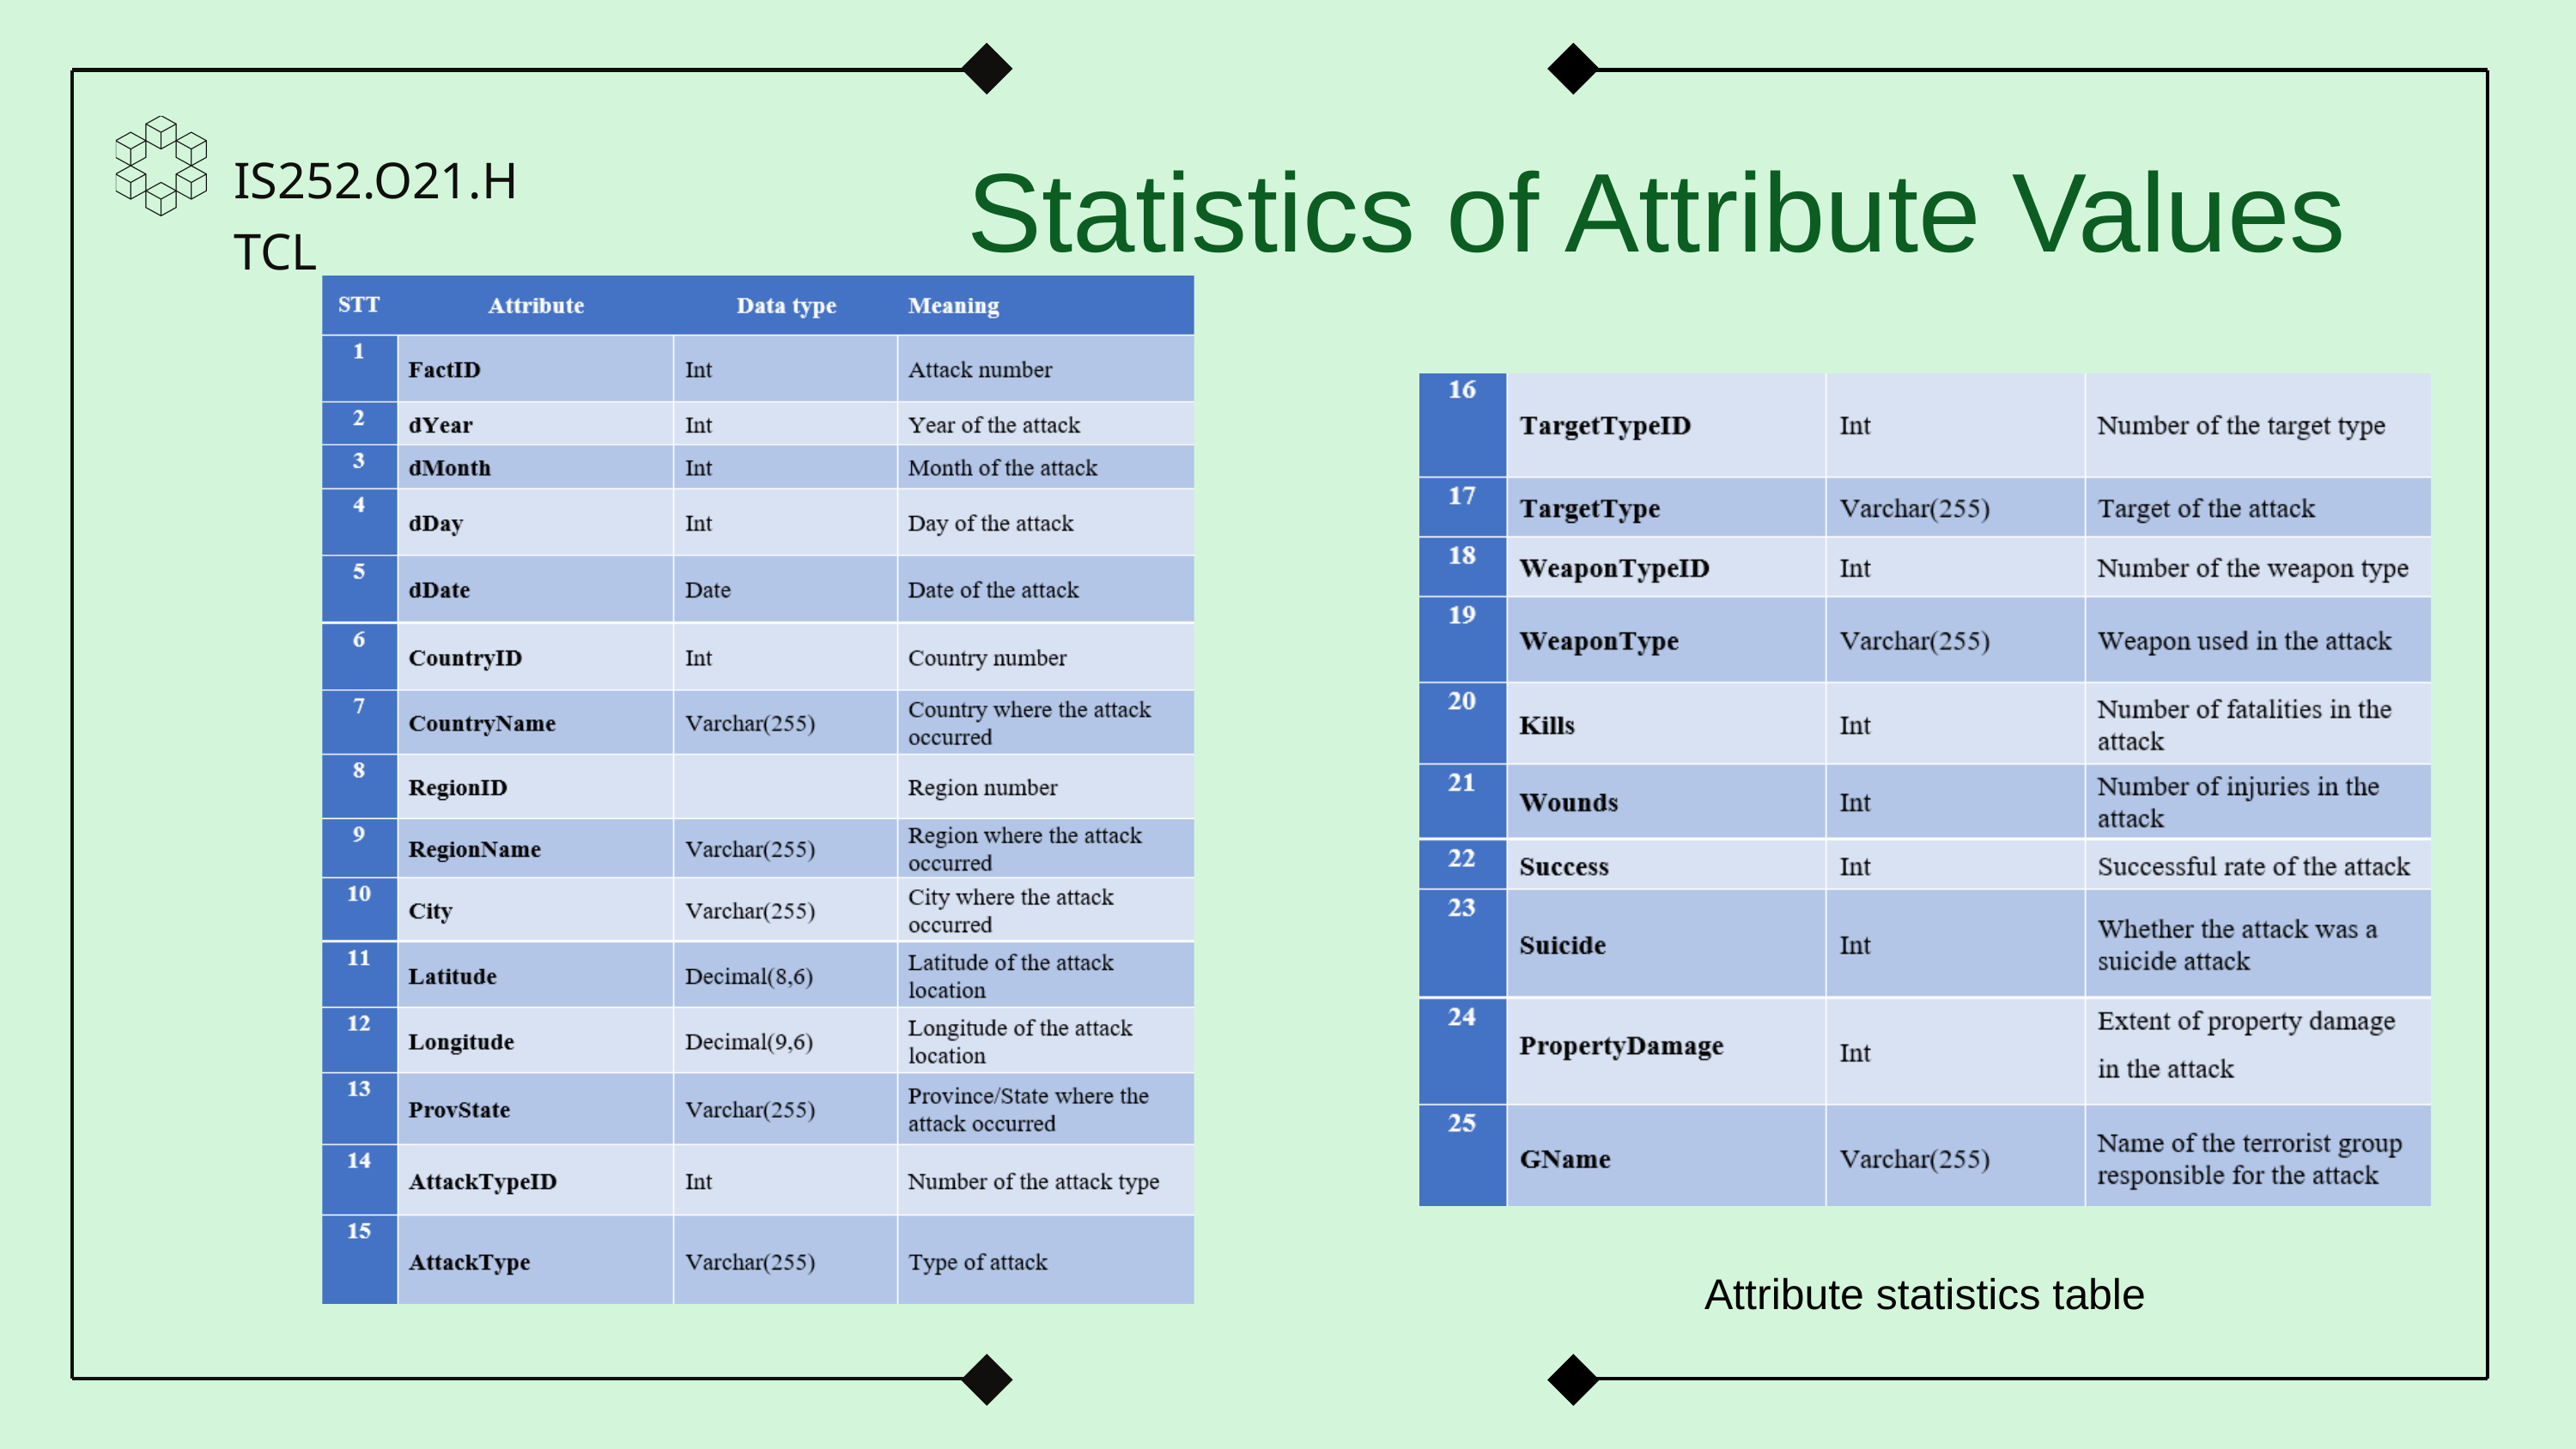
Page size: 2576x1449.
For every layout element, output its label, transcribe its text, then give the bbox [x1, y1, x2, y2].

text_box Statistics of Attribute Values [1016, 114, 1542, 275]
text_box [1419, 373, 1542, 1207]
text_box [1546, 42, 2488, 1406]
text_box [115, 115, 530, 217]
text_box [71, 42, 1013, 1406]
text_box [1016, 276, 1194, 1304]
